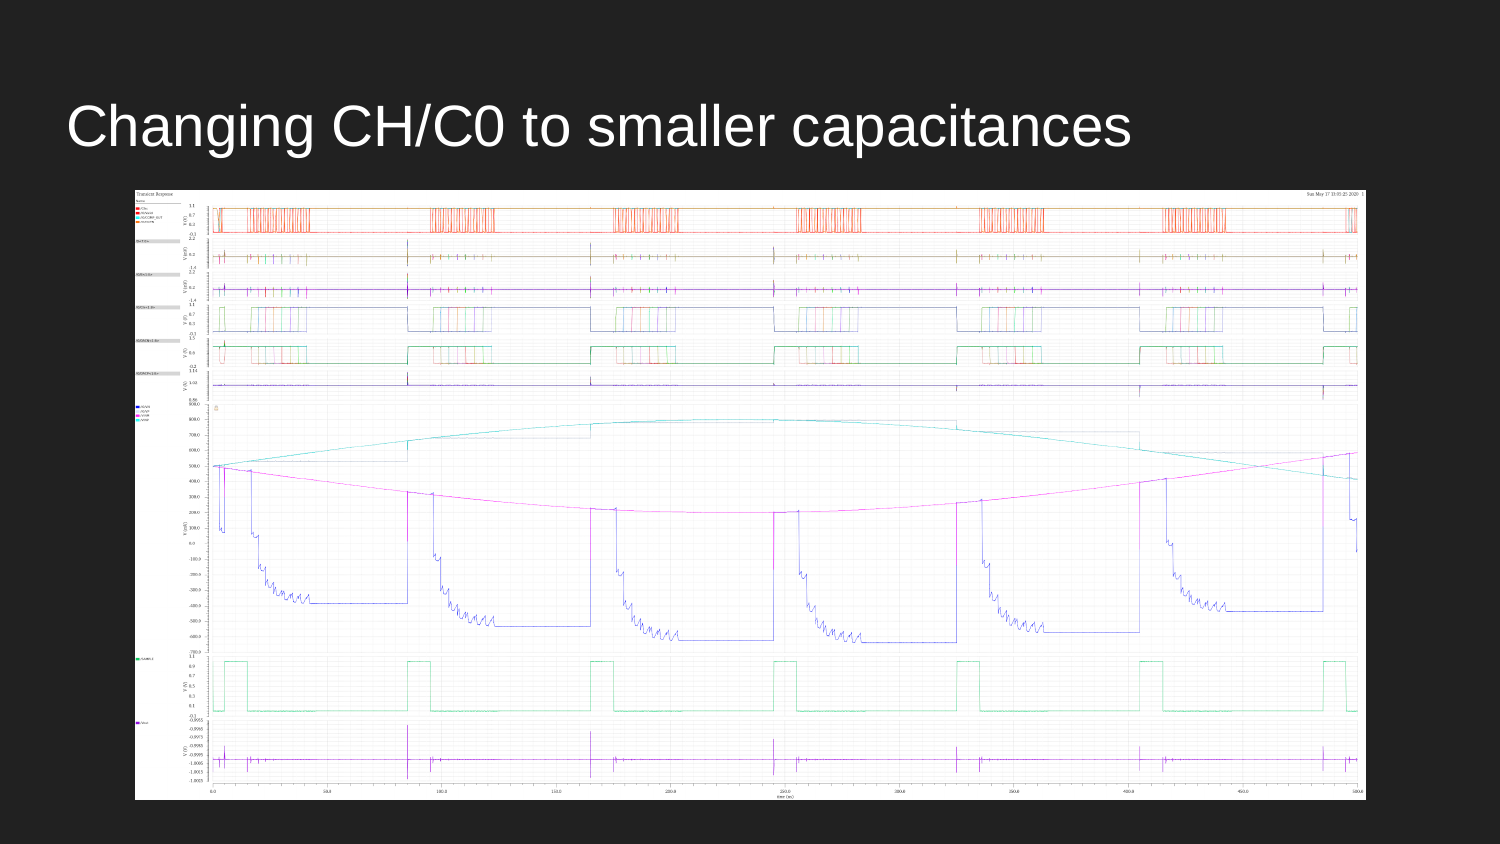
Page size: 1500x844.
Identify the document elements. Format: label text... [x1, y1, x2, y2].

picture [134, 190, 1366, 801]
title Changing CH/C0 to smaller capacitances [51, 72, 1449, 167]
